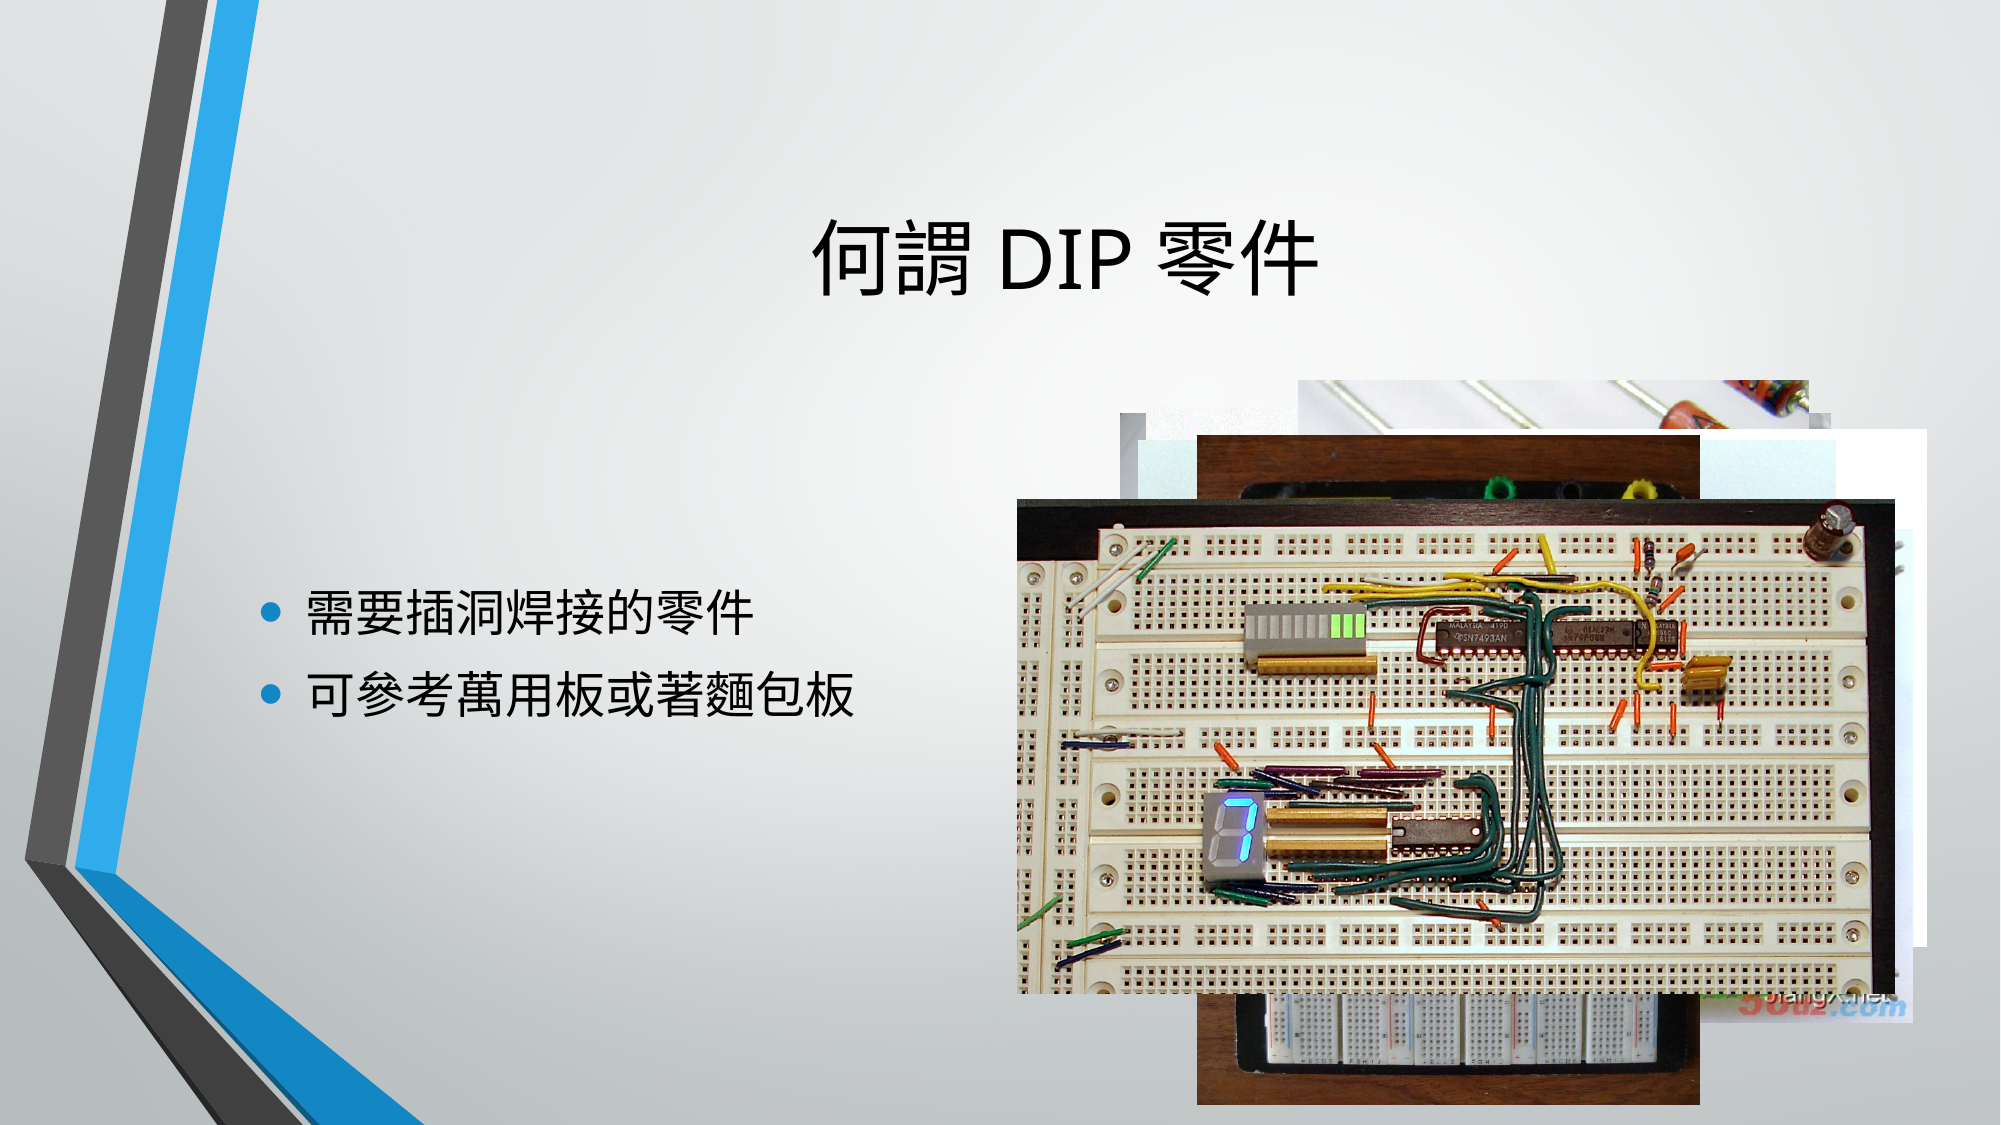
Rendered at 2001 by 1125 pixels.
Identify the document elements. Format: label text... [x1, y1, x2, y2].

title 何謂DIP零件 [243, 112, 1887, 400]
picture [1016, 379, 1927, 1105]
list 需要插洞焊接的零件 可參考萬用板或著麵包板 [243, 437, 1120, 950]
